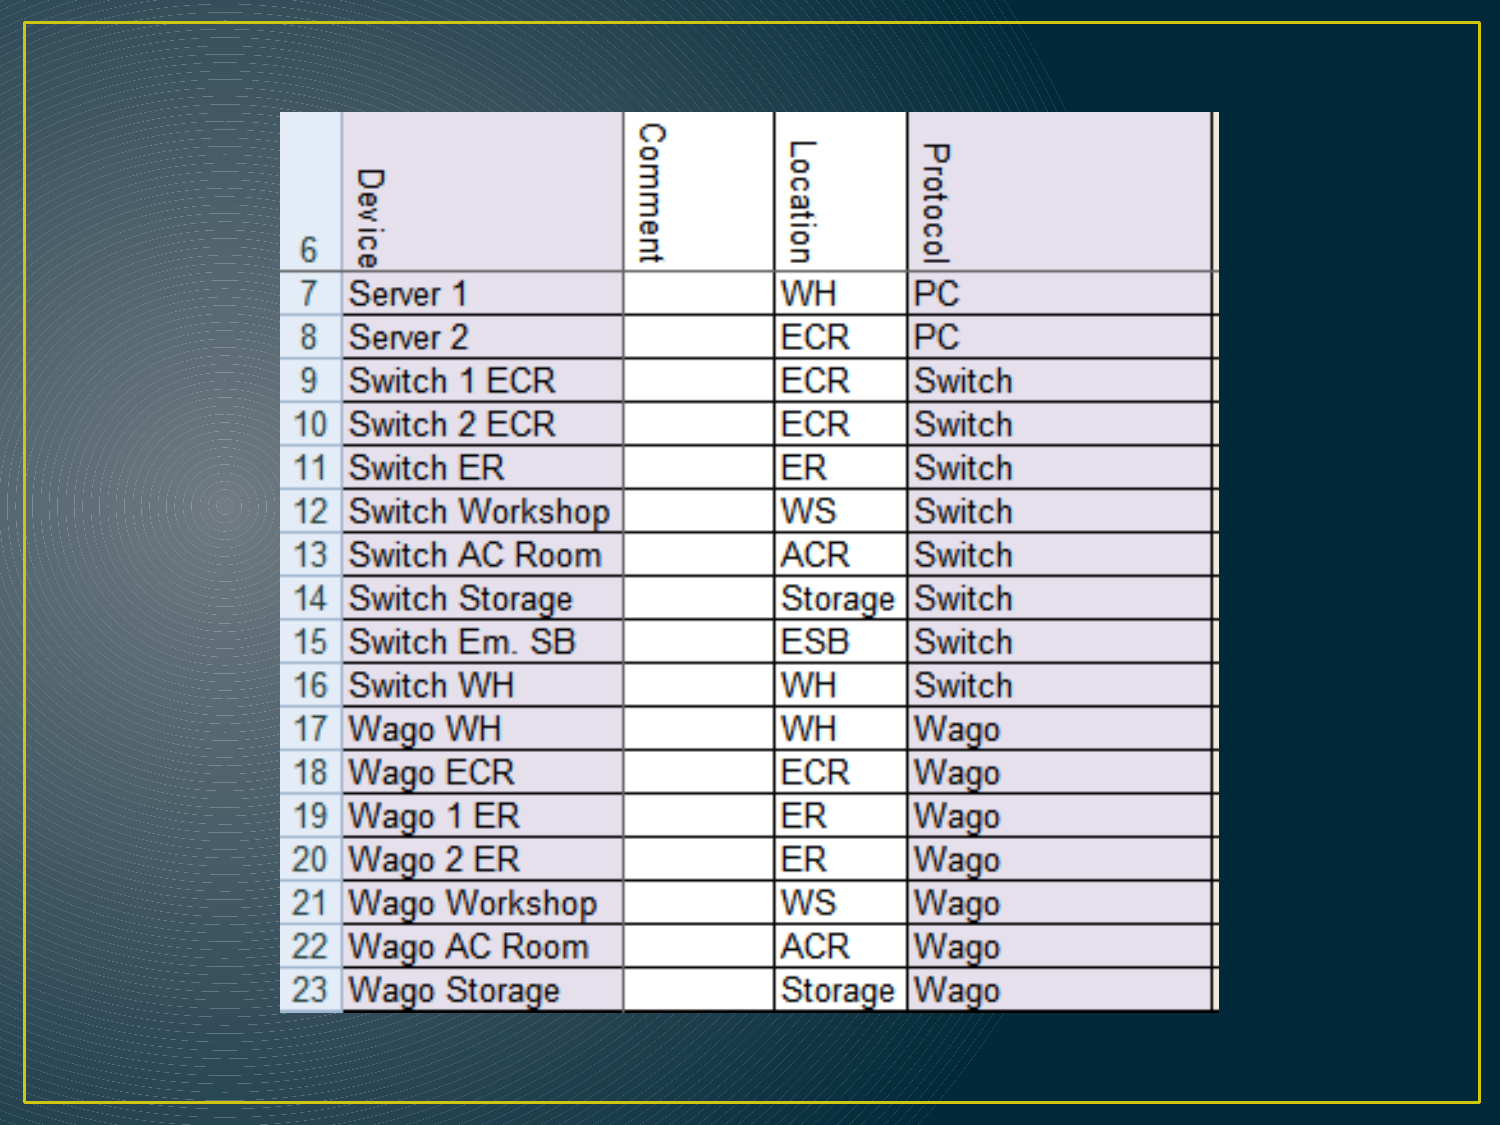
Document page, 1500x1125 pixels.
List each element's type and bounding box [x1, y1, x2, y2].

picture [280, 106, 1218, 1013]
picture [956, 1018, 969, 1026]
